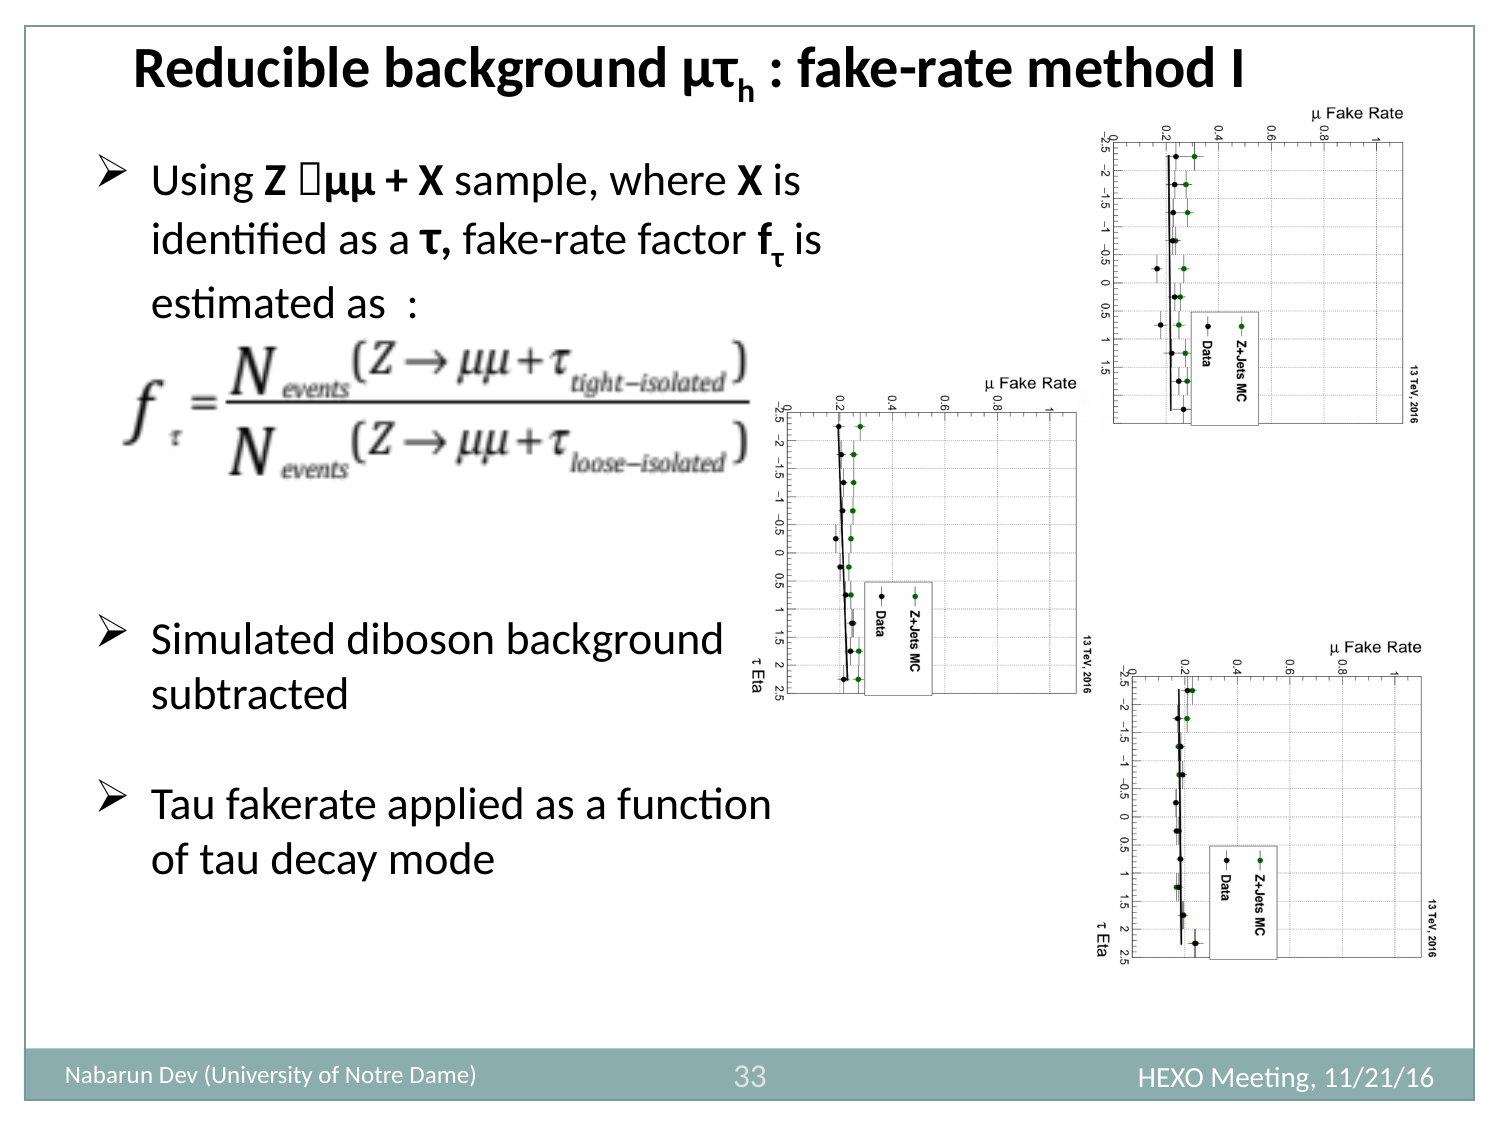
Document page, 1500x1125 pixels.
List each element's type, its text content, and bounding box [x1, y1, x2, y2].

footer Nabarun Dev (University of Notre Dame) [50, 1051, 638, 1112]
text_box Using Z μμ + X sample, where X is identified as a τ, fake-rate factor fτ is estimated as : [79, 142, 886, 336]
picture [757, 102, 1452, 997]
slide_number 33 [699, 1037, 800, 1110]
text_box Simulated diboson background subtracted Tau fakerate applied as a function of tau decay mode [79, 601, 819, 892]
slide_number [950, 1050, 1450, 1111]
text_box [117, 318, 757, 482]
text_box Reducible background μτh : fake-rate method I [118, 21, 1500, 117]
